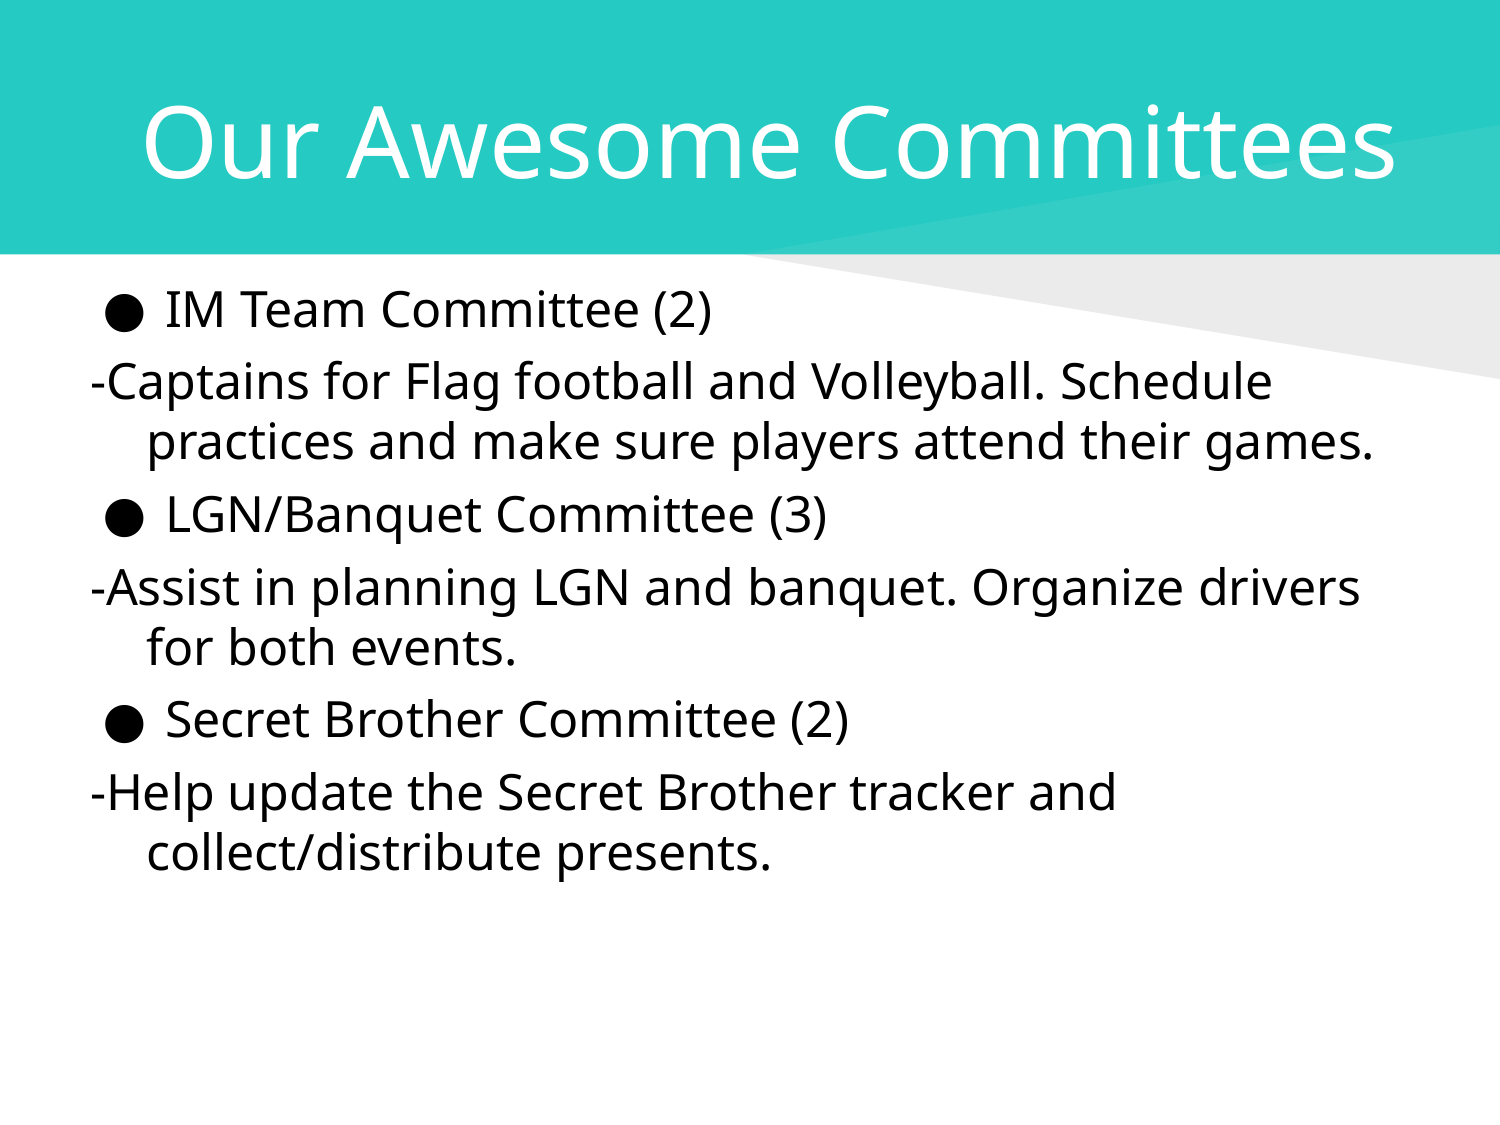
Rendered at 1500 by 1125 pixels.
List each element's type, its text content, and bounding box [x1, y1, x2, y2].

list IM Team Committee (2) -Captains for Flag football and Volleyball. Schedule practices and make sure players attend their games. LGN/Banquet Committee (3) -Assist in planning LGN and banquet. Organize drivers for both events. Secret Brother Committee (2) -Help update the Secret Brother tracker and collect/distribute presents. [75, 262, 1425, 1078]
title Our Awesome Committees [75, 45, 1425, 233]
